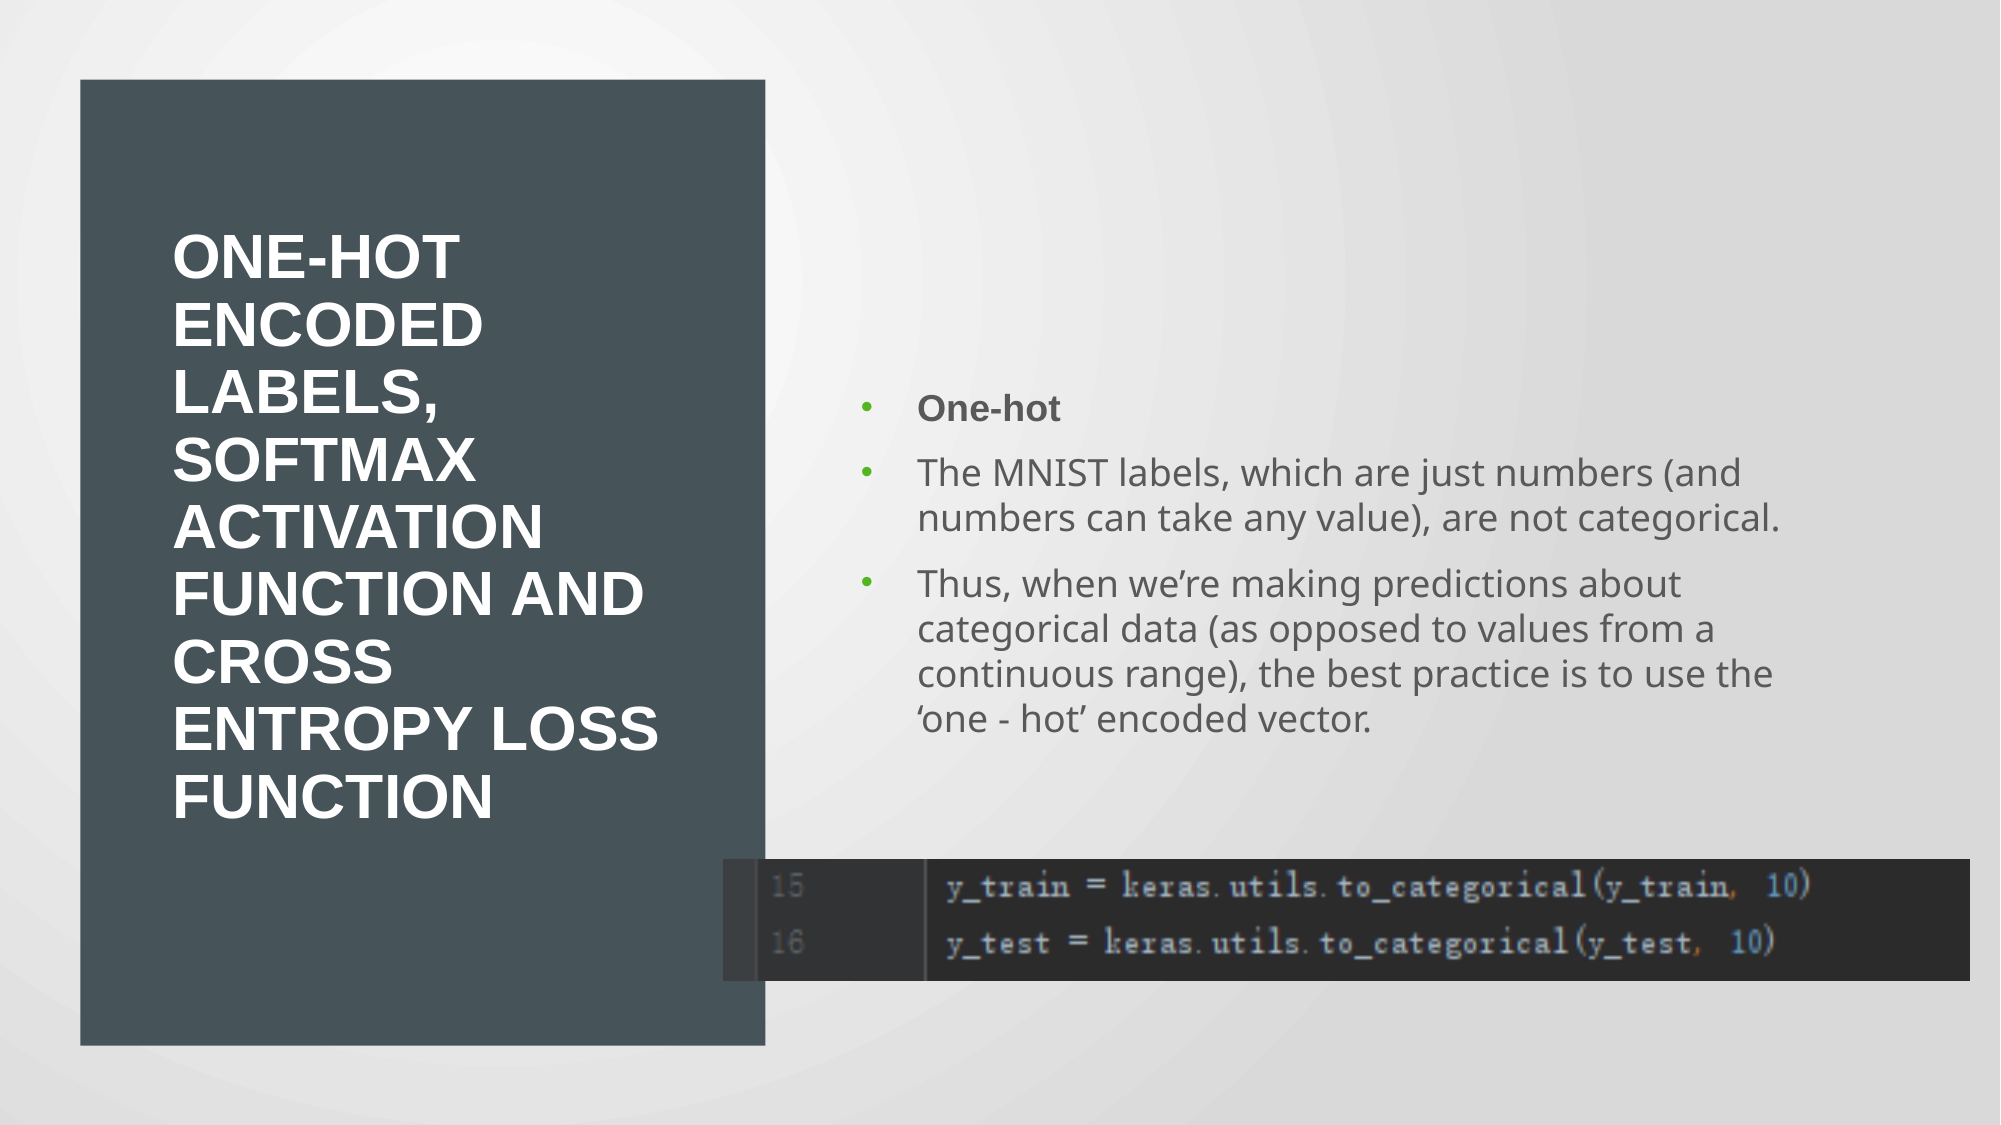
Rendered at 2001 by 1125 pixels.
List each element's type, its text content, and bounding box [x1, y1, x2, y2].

text_box [0, 0, 2000, 1125]
title One-hot encoded labels, SoftMax activation function and cross entropy loss function [157, 182, 694, 942]
list One-hot The MNIST labels, which are just numbers (and numbers can take any value), are not categorical. Thus, when we’re making predictions about categorical data (as opposed to values from a continuous range), the best practice is to use the ‘one - hot’ encoded vector. [845, 182, 1848, 857]
text_box [79, 78, 767, 1047]
picture [723, 858, 1971, 982]
